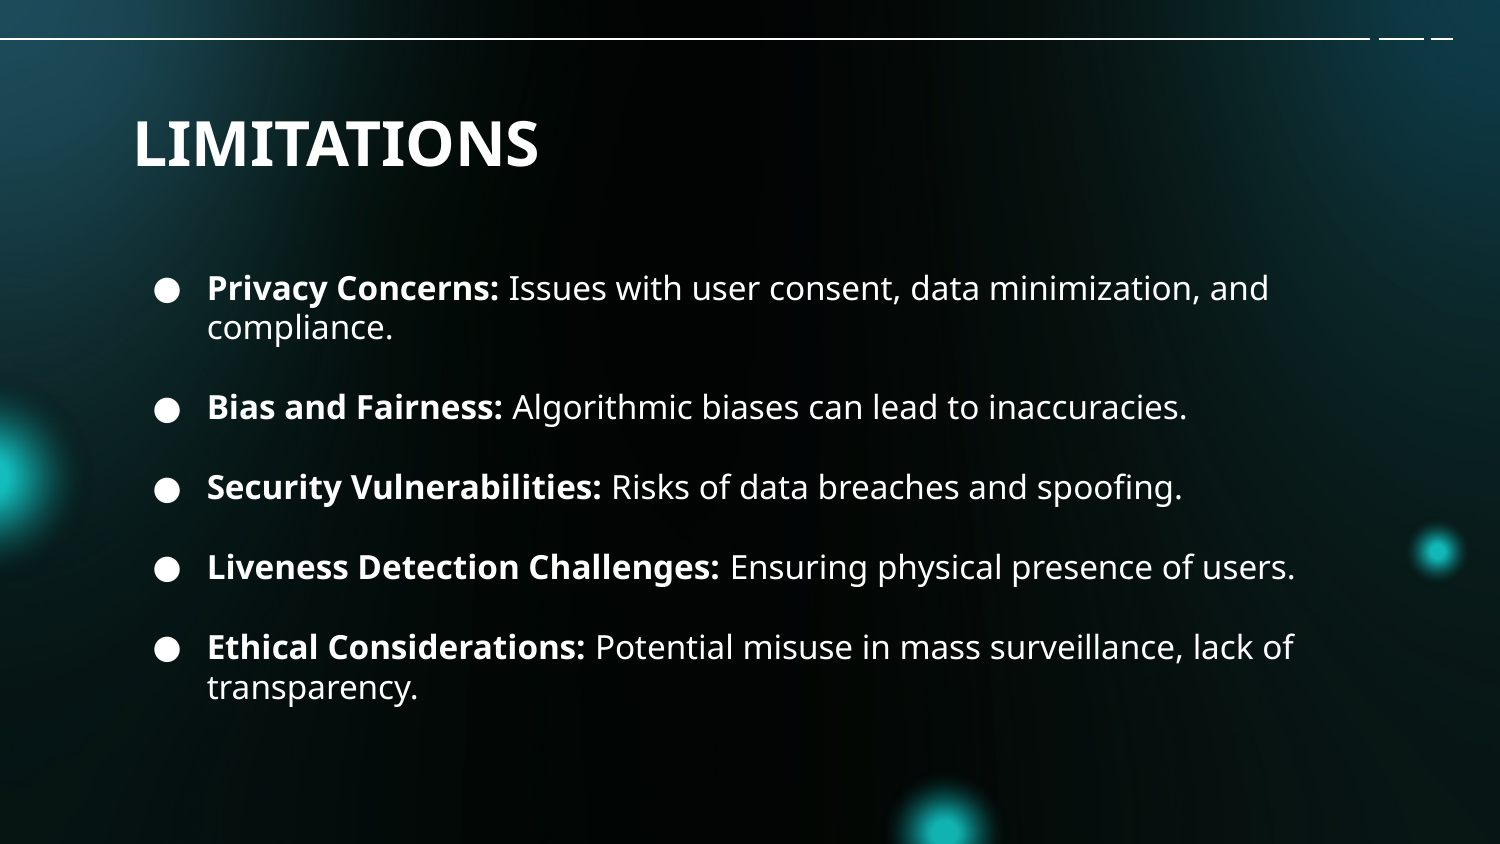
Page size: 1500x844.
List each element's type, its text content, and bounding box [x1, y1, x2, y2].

title LIMITATIONS [116, 88, 1383, 183]
text_box Privacy Concerns: Issues with user consent, data minimization, and compliance. Bias and Fairness: Algorithmic biases can lead to inaccuracies. Security Vulnerabilities: Risks of data breaches and spoofing. Liveness Detection Challenges: Ensuring physical presence of users. Ethical Considerations: Potential misuse in mass surveillance, lack of transparency. [116, 251, 1383, 693]
picture [0, 0, 1500, 844]
